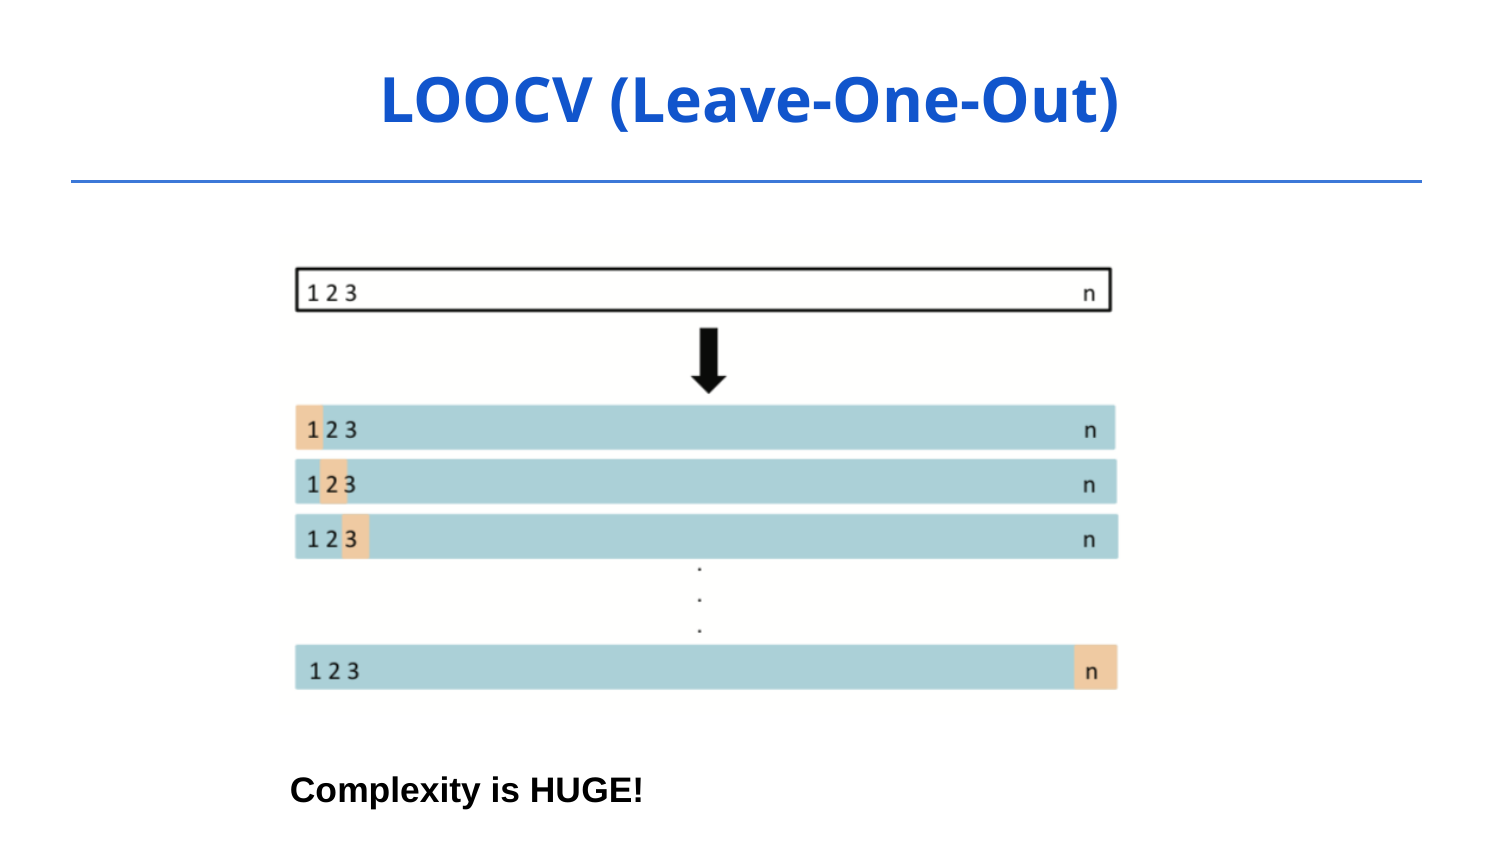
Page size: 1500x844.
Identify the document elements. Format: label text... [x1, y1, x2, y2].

picture [274, 218, 1220, 715]
text_box LOOCV (Leave-One-Out) [0, 14, 1500, 182]
text_box Complexity is HUGE! [274, 751, 1164, 825]
